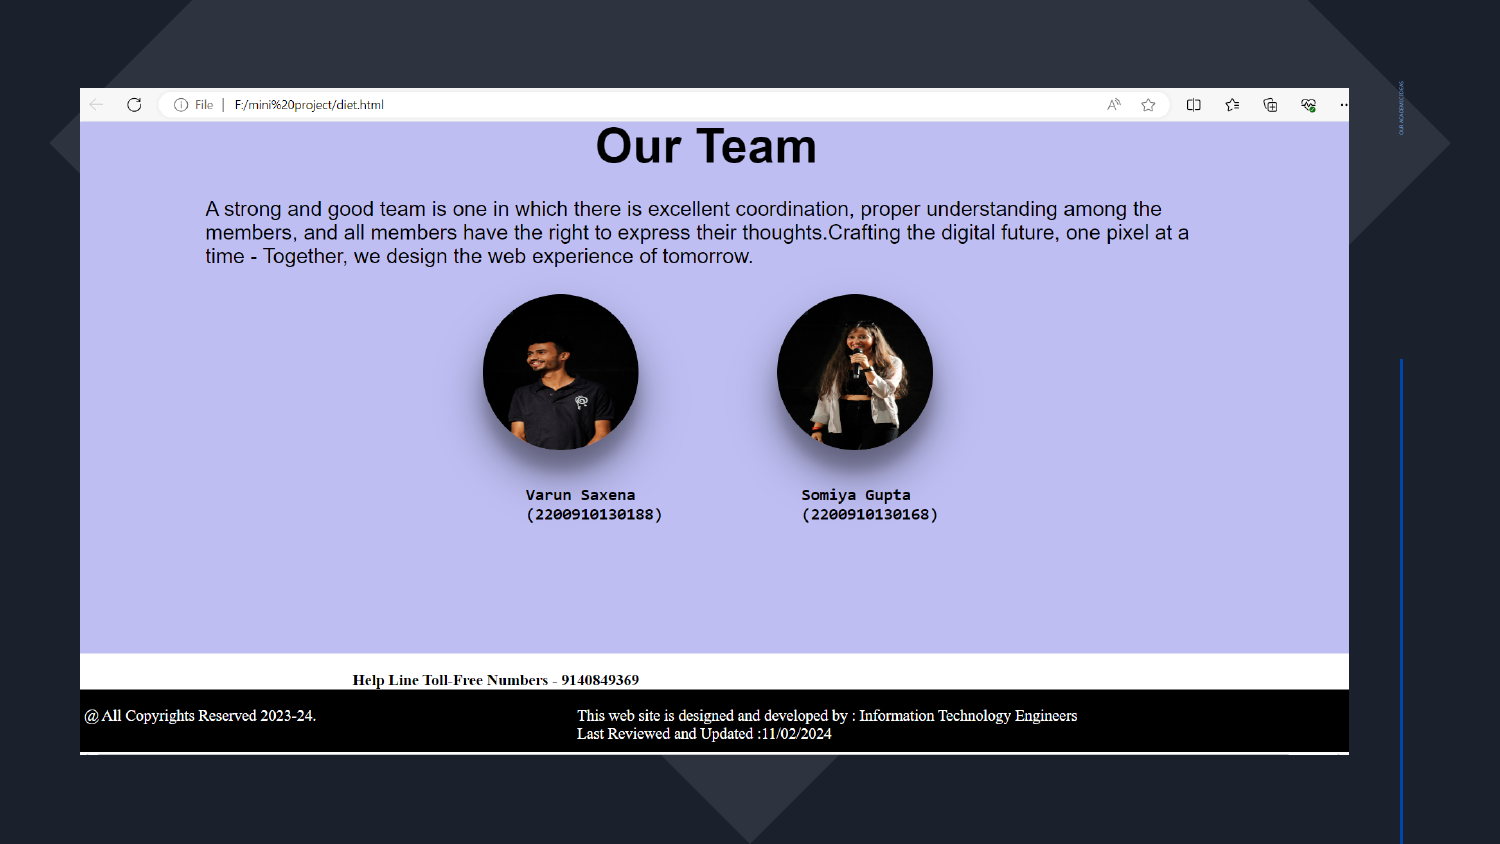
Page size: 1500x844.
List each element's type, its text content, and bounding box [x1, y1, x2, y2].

picture [80, 88, 1349, 755]
title OUR ACADEMIC IDEAS [1383, 66, 1420, 778]
